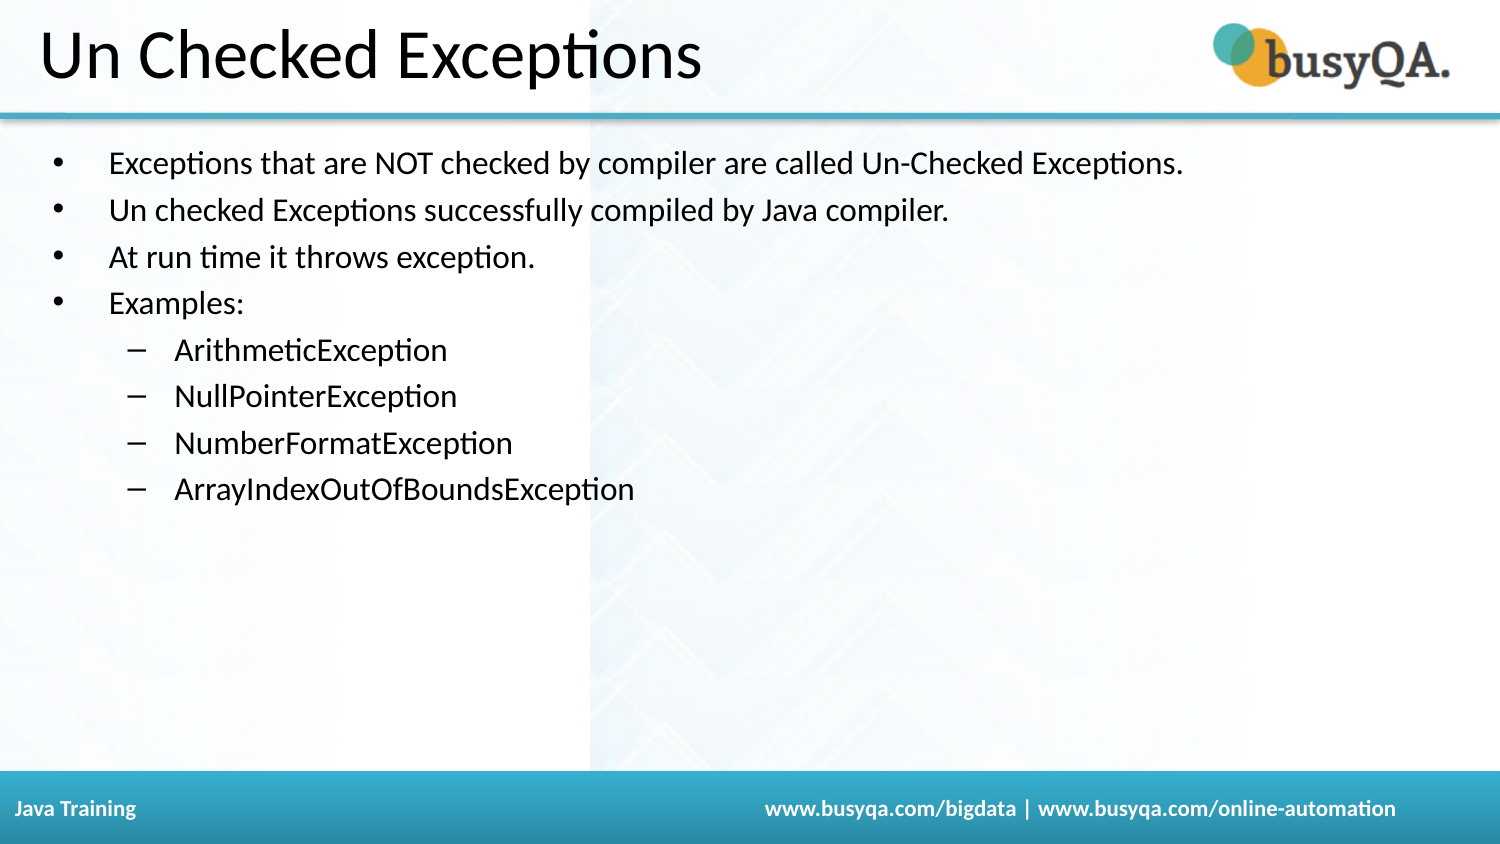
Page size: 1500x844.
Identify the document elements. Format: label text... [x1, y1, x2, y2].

slide_number 94 [1074, 782, 1425, 827]
picture [0, 119, 1500, 772]
picture [0, 0, 1500, 113]
title Un Checked Exceptions [24, 0, 1375, 101]
list Exceptions that are NOT checked by compiler are called Un-Checked Exceptions. Un checked Exceptions successfully compiled by Java compiler. At run time it throws exception. Examples: ArithmeticException NullPointerException NumberFormatException ArrayIndexOutOfBoundsException [37, 134, 1463, 742]
